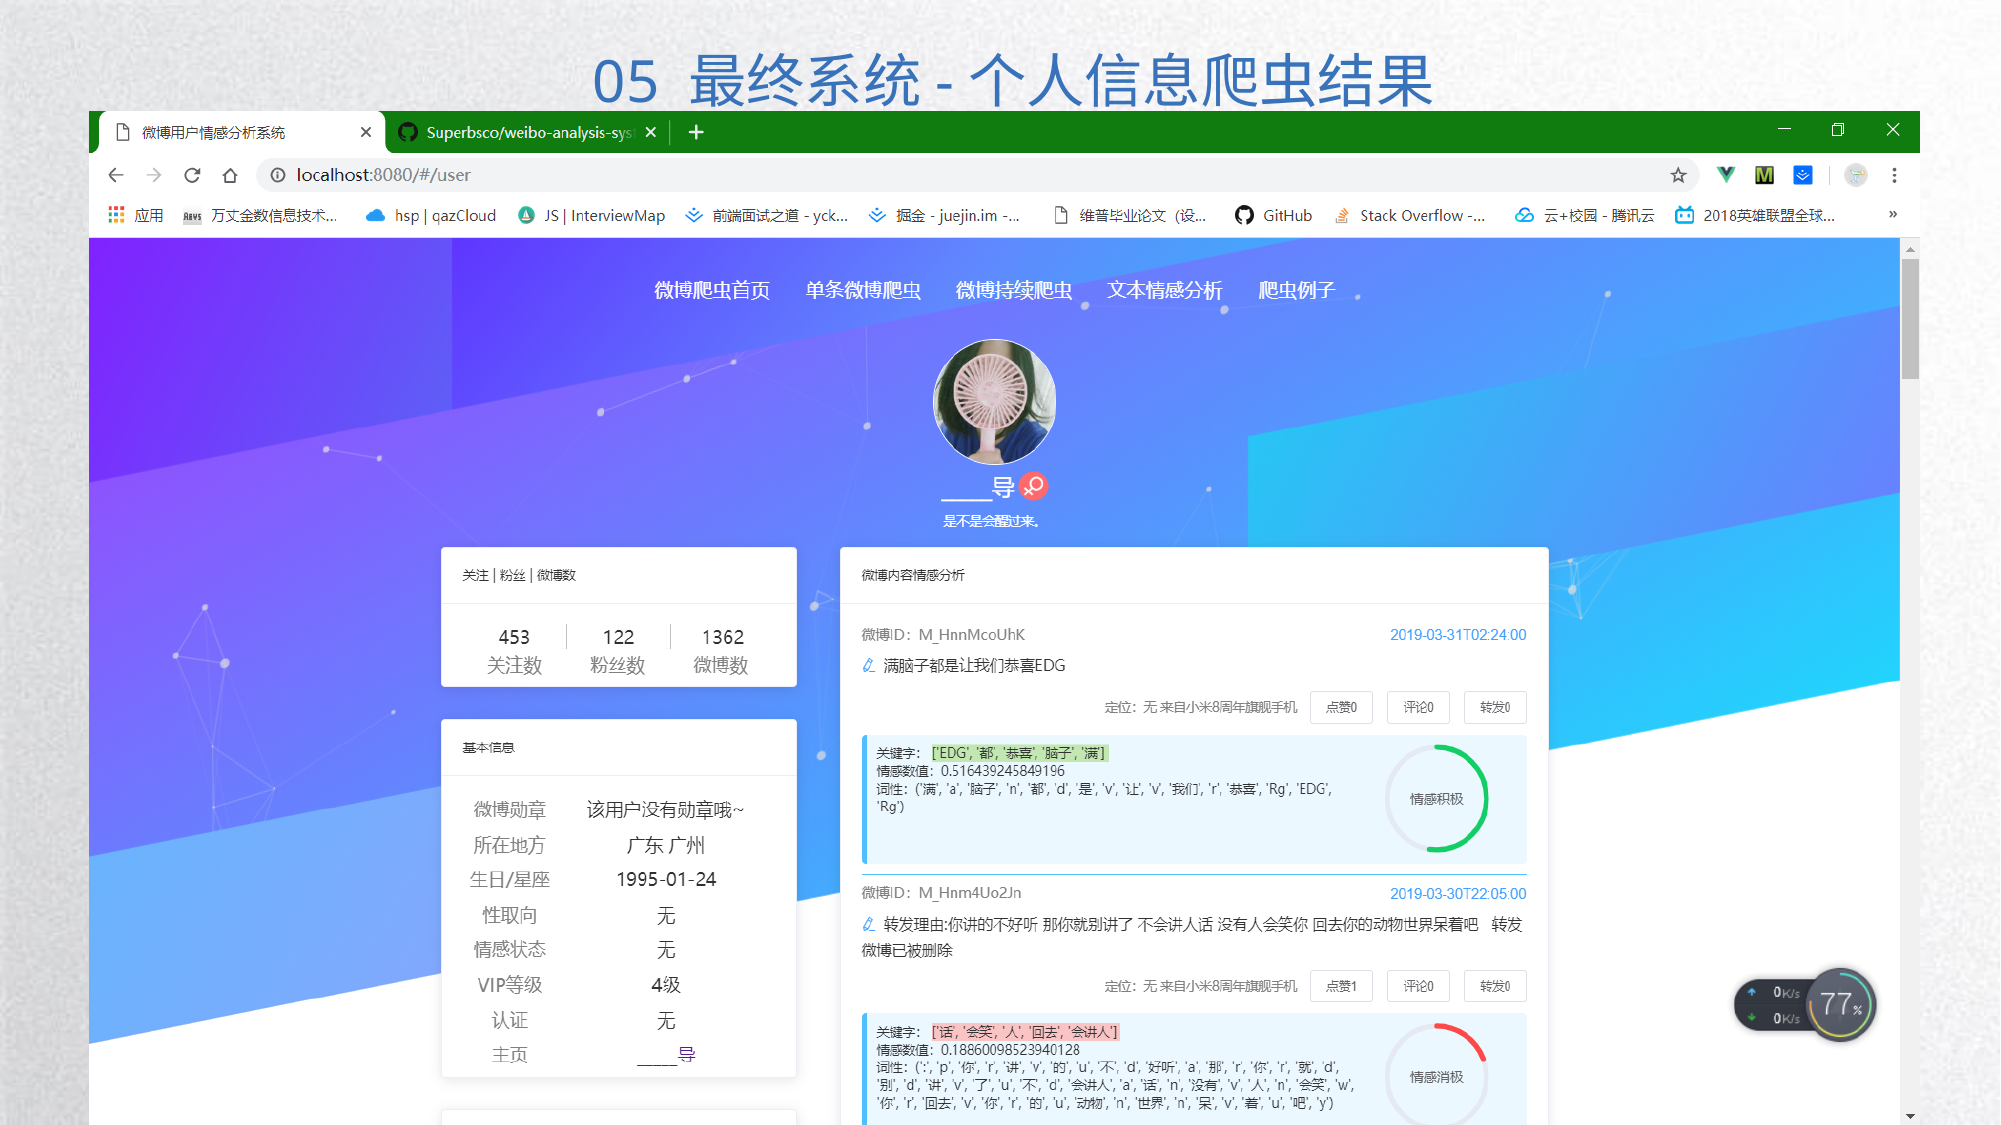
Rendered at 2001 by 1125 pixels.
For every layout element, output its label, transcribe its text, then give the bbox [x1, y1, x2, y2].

picture [0, 0, 2001, 1125]
text_box 05 最终系统-个人信息爬虫结果 [566, 36, 1461, 109]
